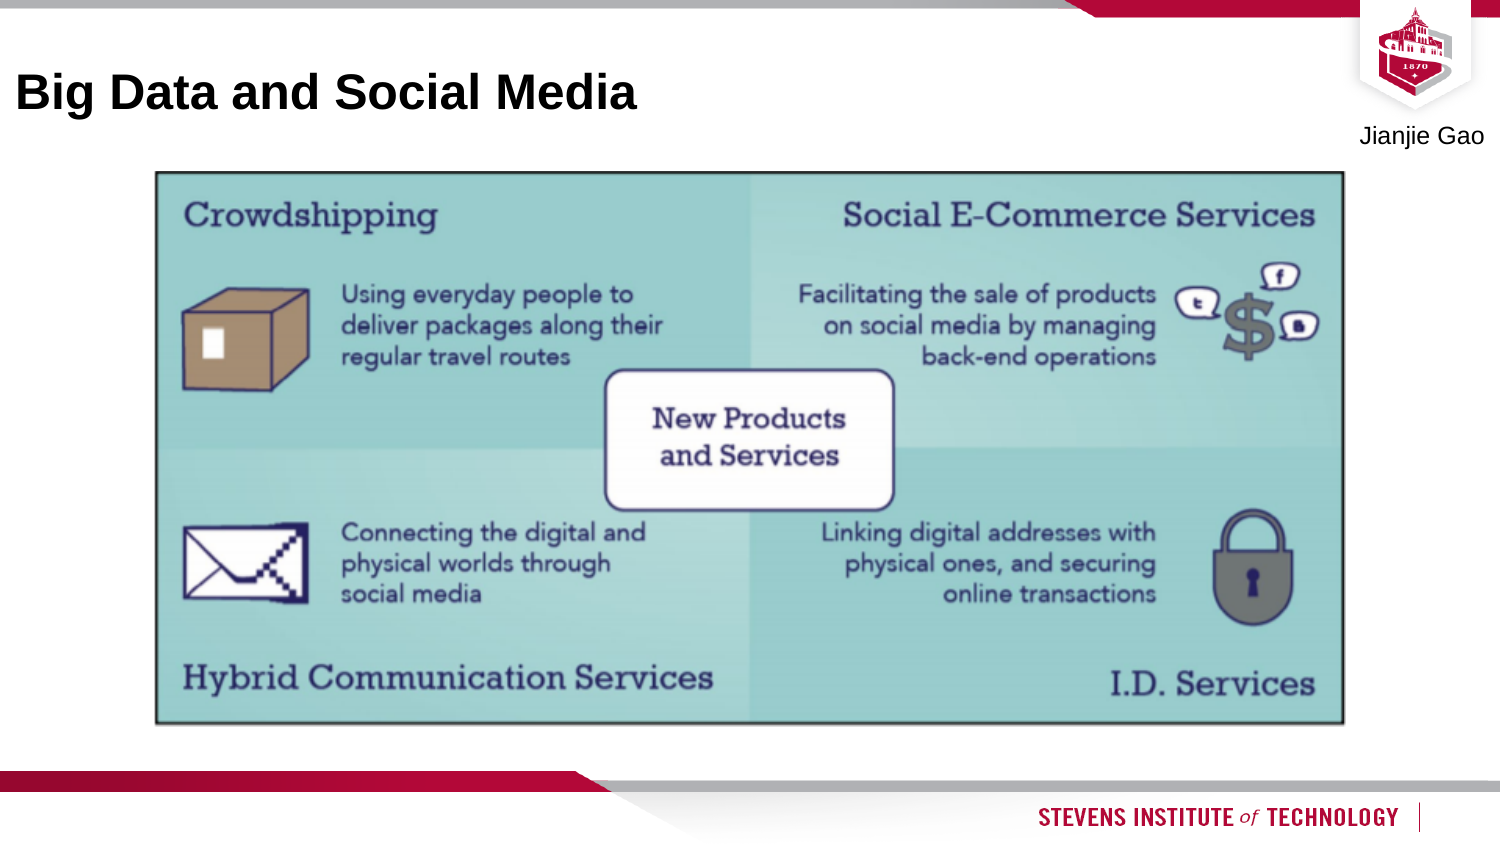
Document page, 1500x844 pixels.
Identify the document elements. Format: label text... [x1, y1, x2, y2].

text_box [35, 229, 1478, 762]
picture [0, 0, 1500, 44]
picture [154, 171, 1346, 727]
picture [0, 771, 1500, 844]
text_box Big Data and Social Media Jianjie Gao [0, 44, 1500, 195]
